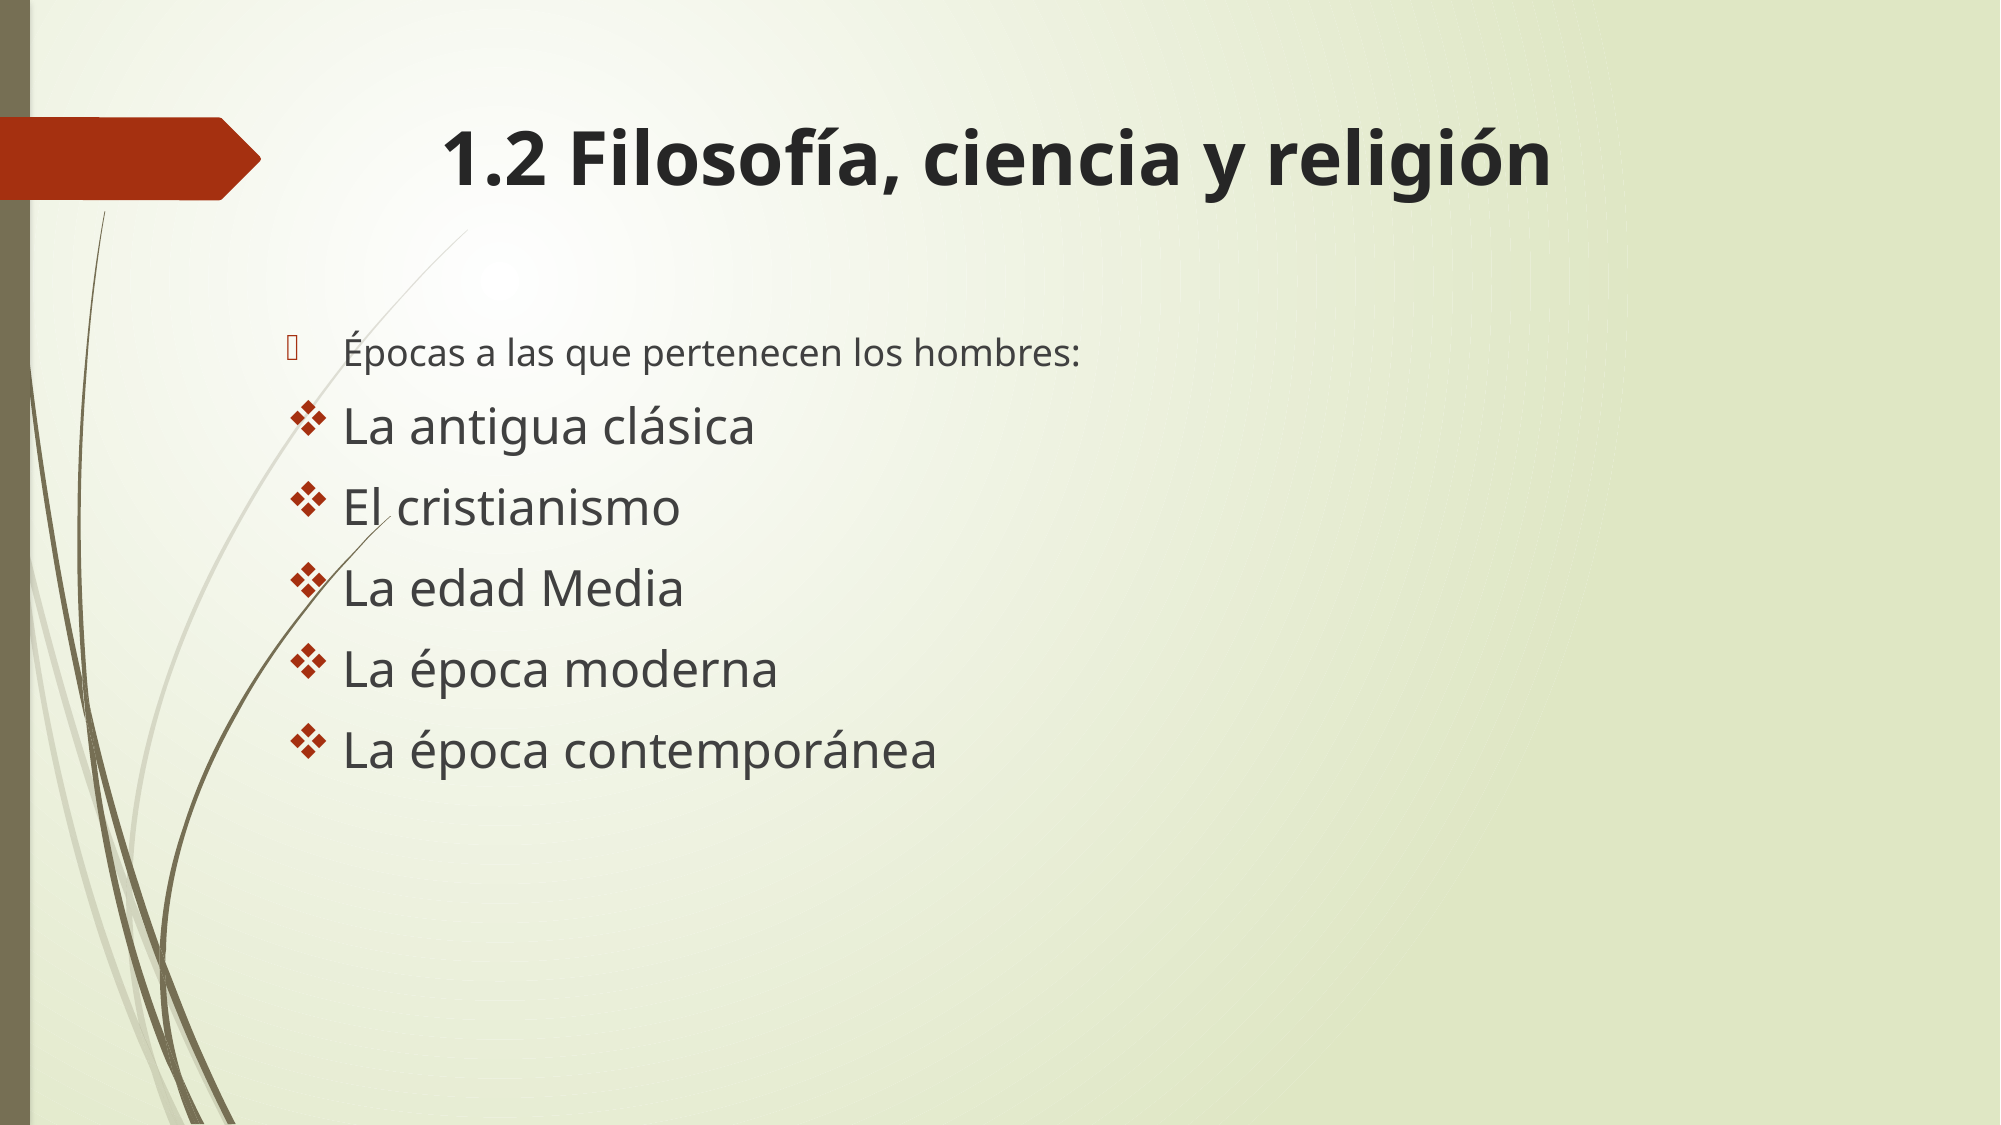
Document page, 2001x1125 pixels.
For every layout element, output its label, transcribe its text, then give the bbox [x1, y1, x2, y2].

title 1.2 Filosofía, ciencia y religión [425, 102, 1888, 189]
list Épocas a las que pertenecen los hombres: La antigua clásica El cristianismo La edad Media La época moderna La época contemporánea [271, 189, 1888, 1086]
